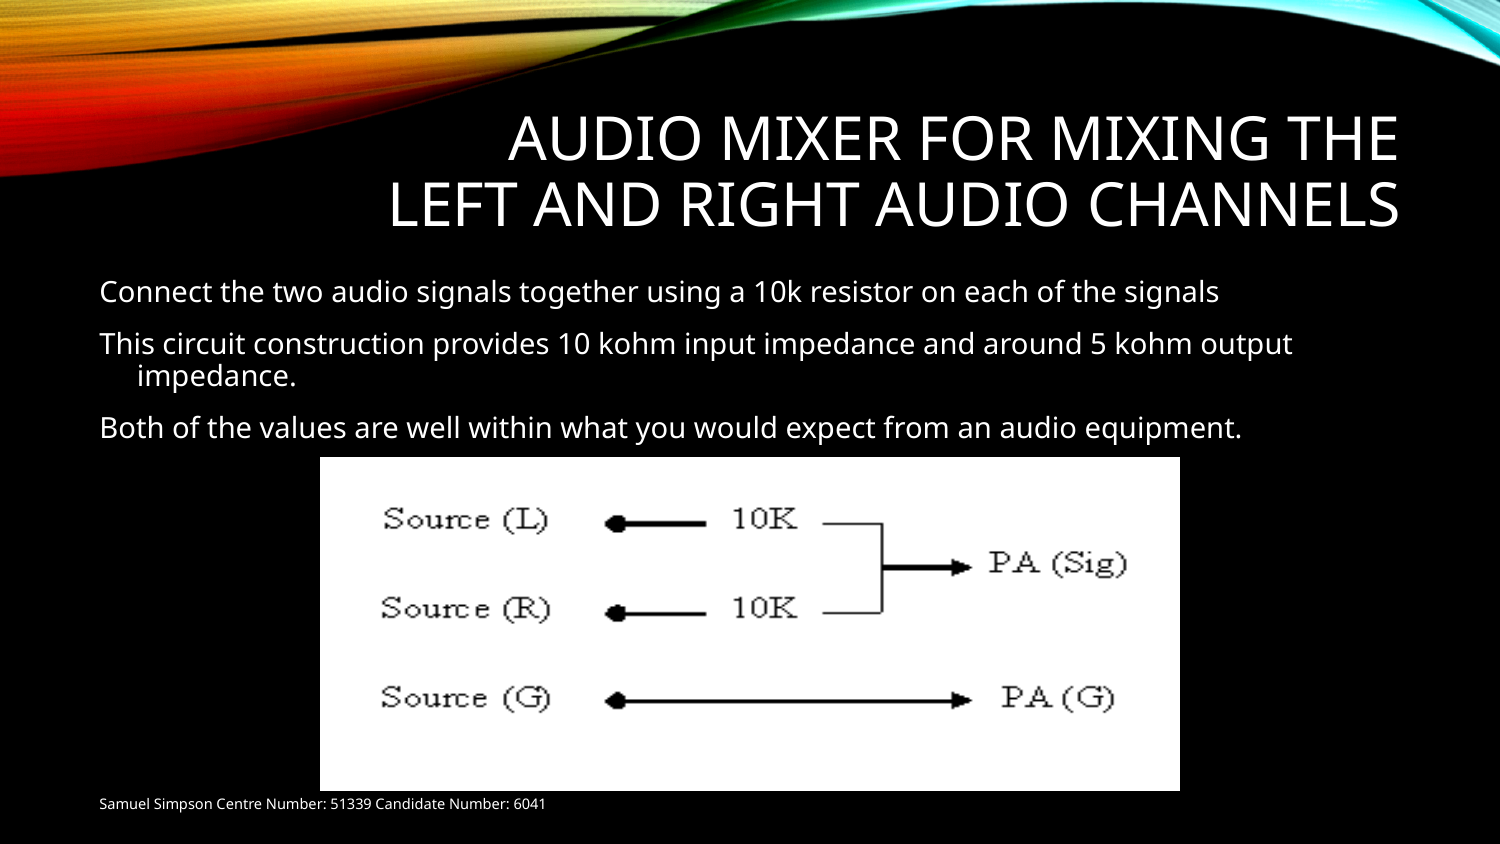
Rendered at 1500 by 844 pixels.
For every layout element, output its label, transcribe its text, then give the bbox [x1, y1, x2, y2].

picture [0, 0, 1500, 178]
footer Samuel Simpson Centre Number: 51339 Candidate Number: 6041 [84, 781, 1041, 827]
title Audio Mixer for mixing the Left and right audio channels [356, 94, 1416, 254]
list Connect the two audio signals together using a 10k resistor on each of the signals This circuit construction provides 10 kohm input impedance and around 5 kohm output impedance. Both of the values are well within what you would expect from an audio equipment. [84, 270, 1416, 766]
picture [320, 457, 1180, 792]
